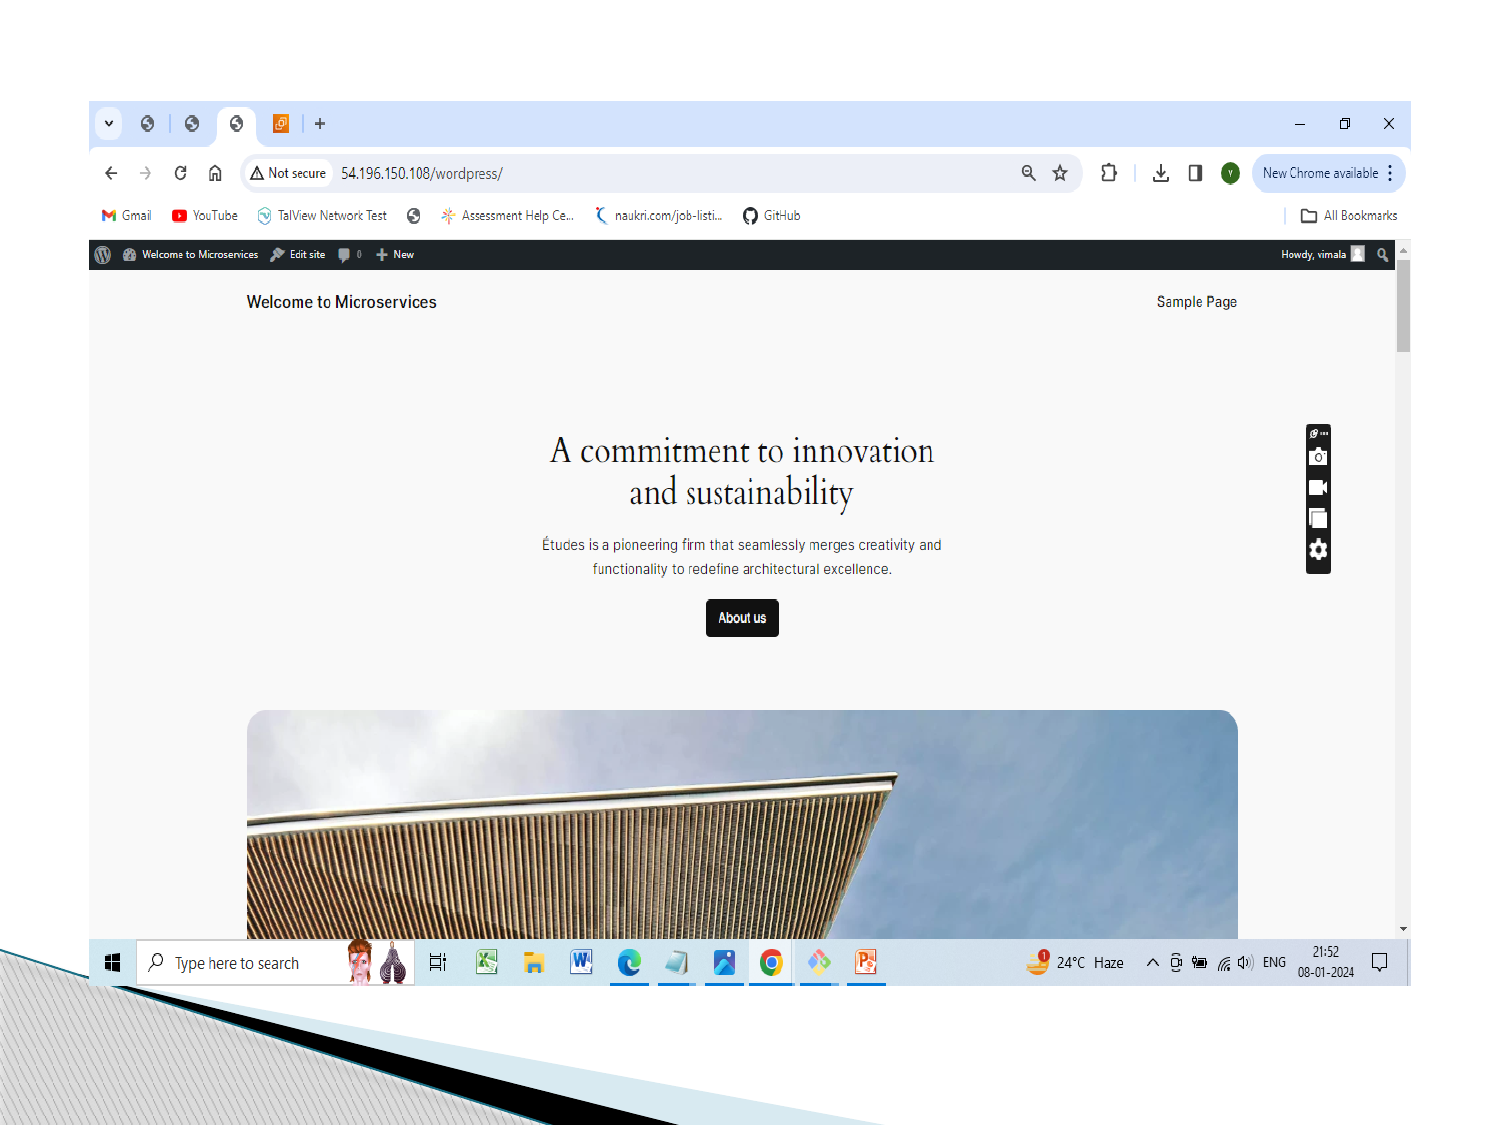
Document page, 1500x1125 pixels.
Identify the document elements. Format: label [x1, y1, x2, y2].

list [89, 101, 1411, 986]
